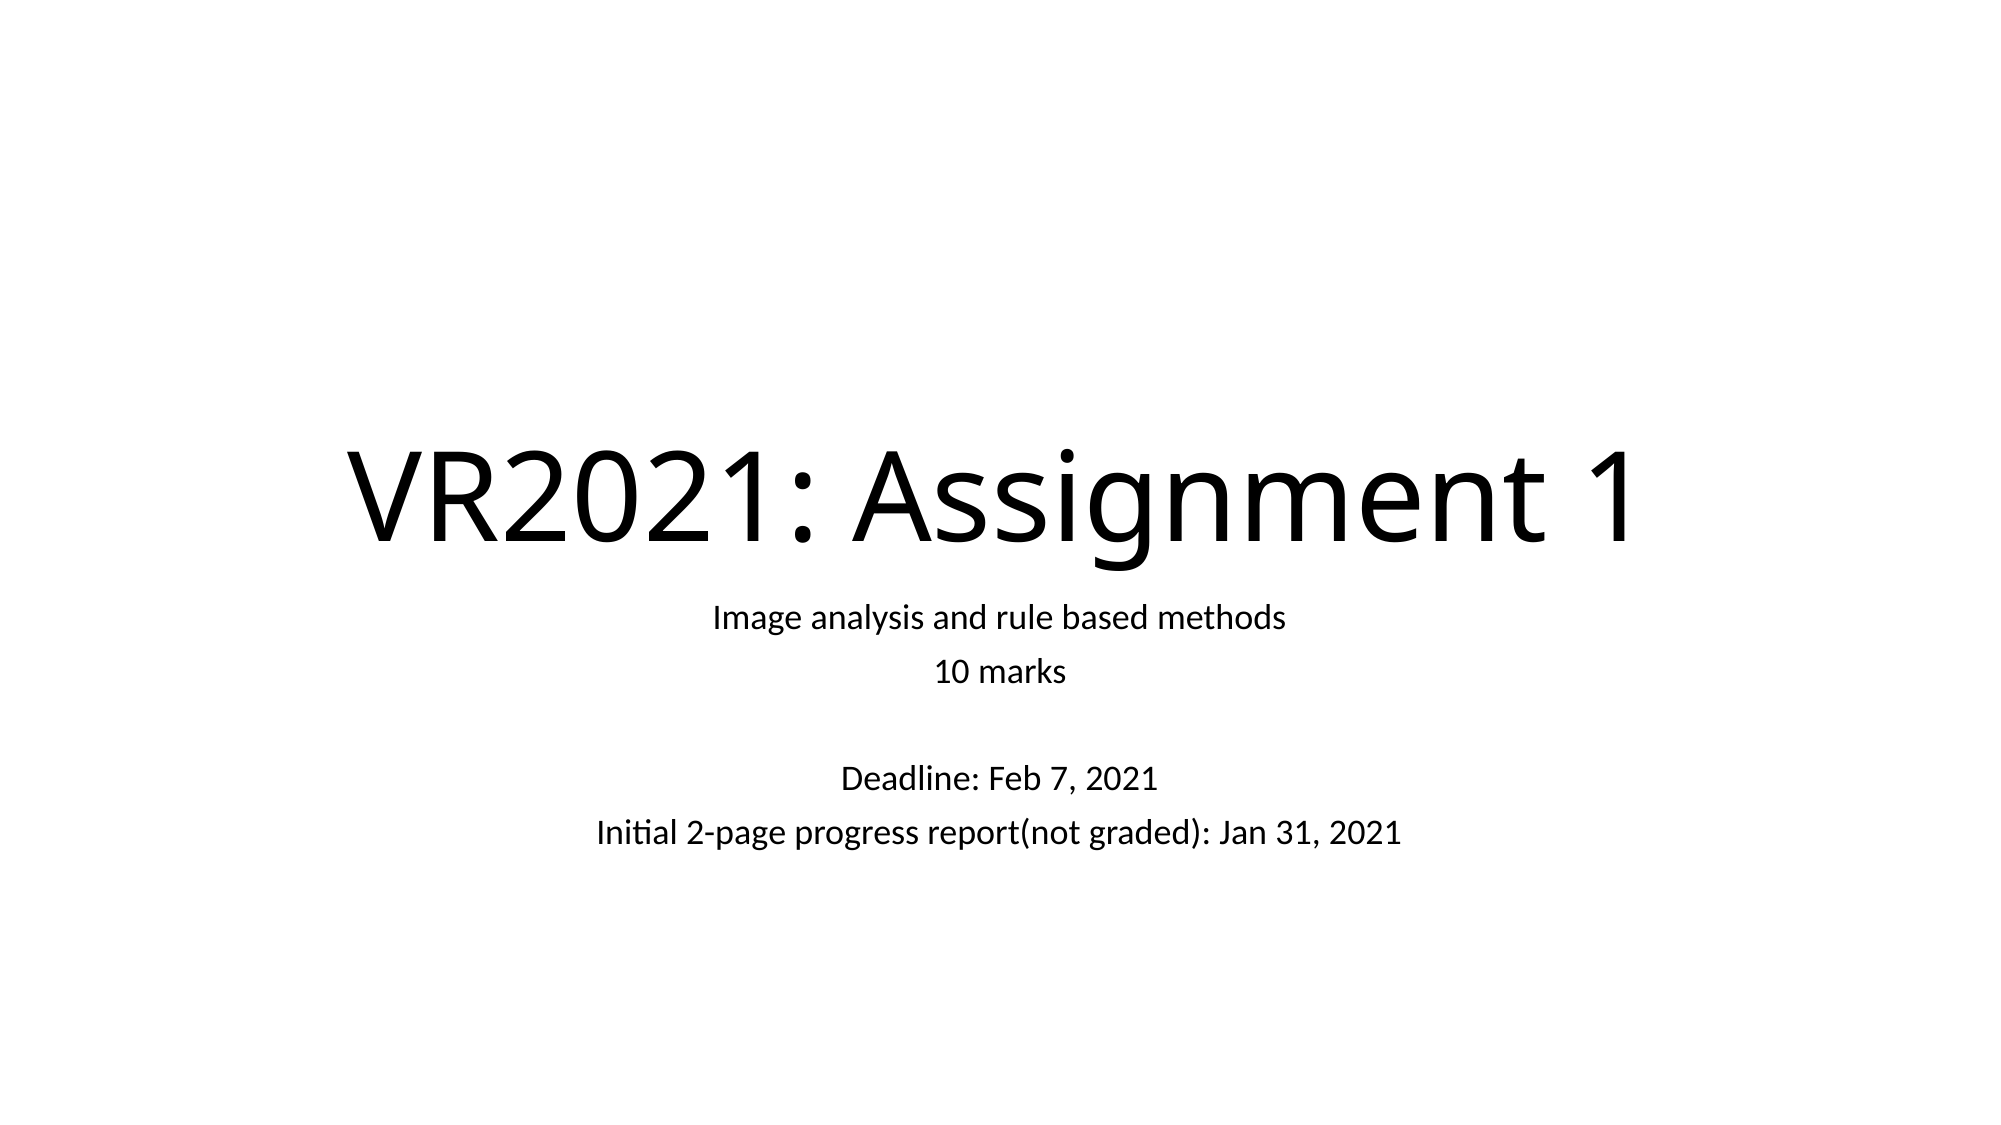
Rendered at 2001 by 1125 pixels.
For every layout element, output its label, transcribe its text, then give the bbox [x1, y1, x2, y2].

title VR2021: Assignment 1 [249, 184, 1750, 576]
subtitle Image analysis and rule based methods 10 marks Deadline: Feb 7, 2021 Initial 2-page progress report(not graded): Jan 31, 2021 [249, 590, 1750, 863]
